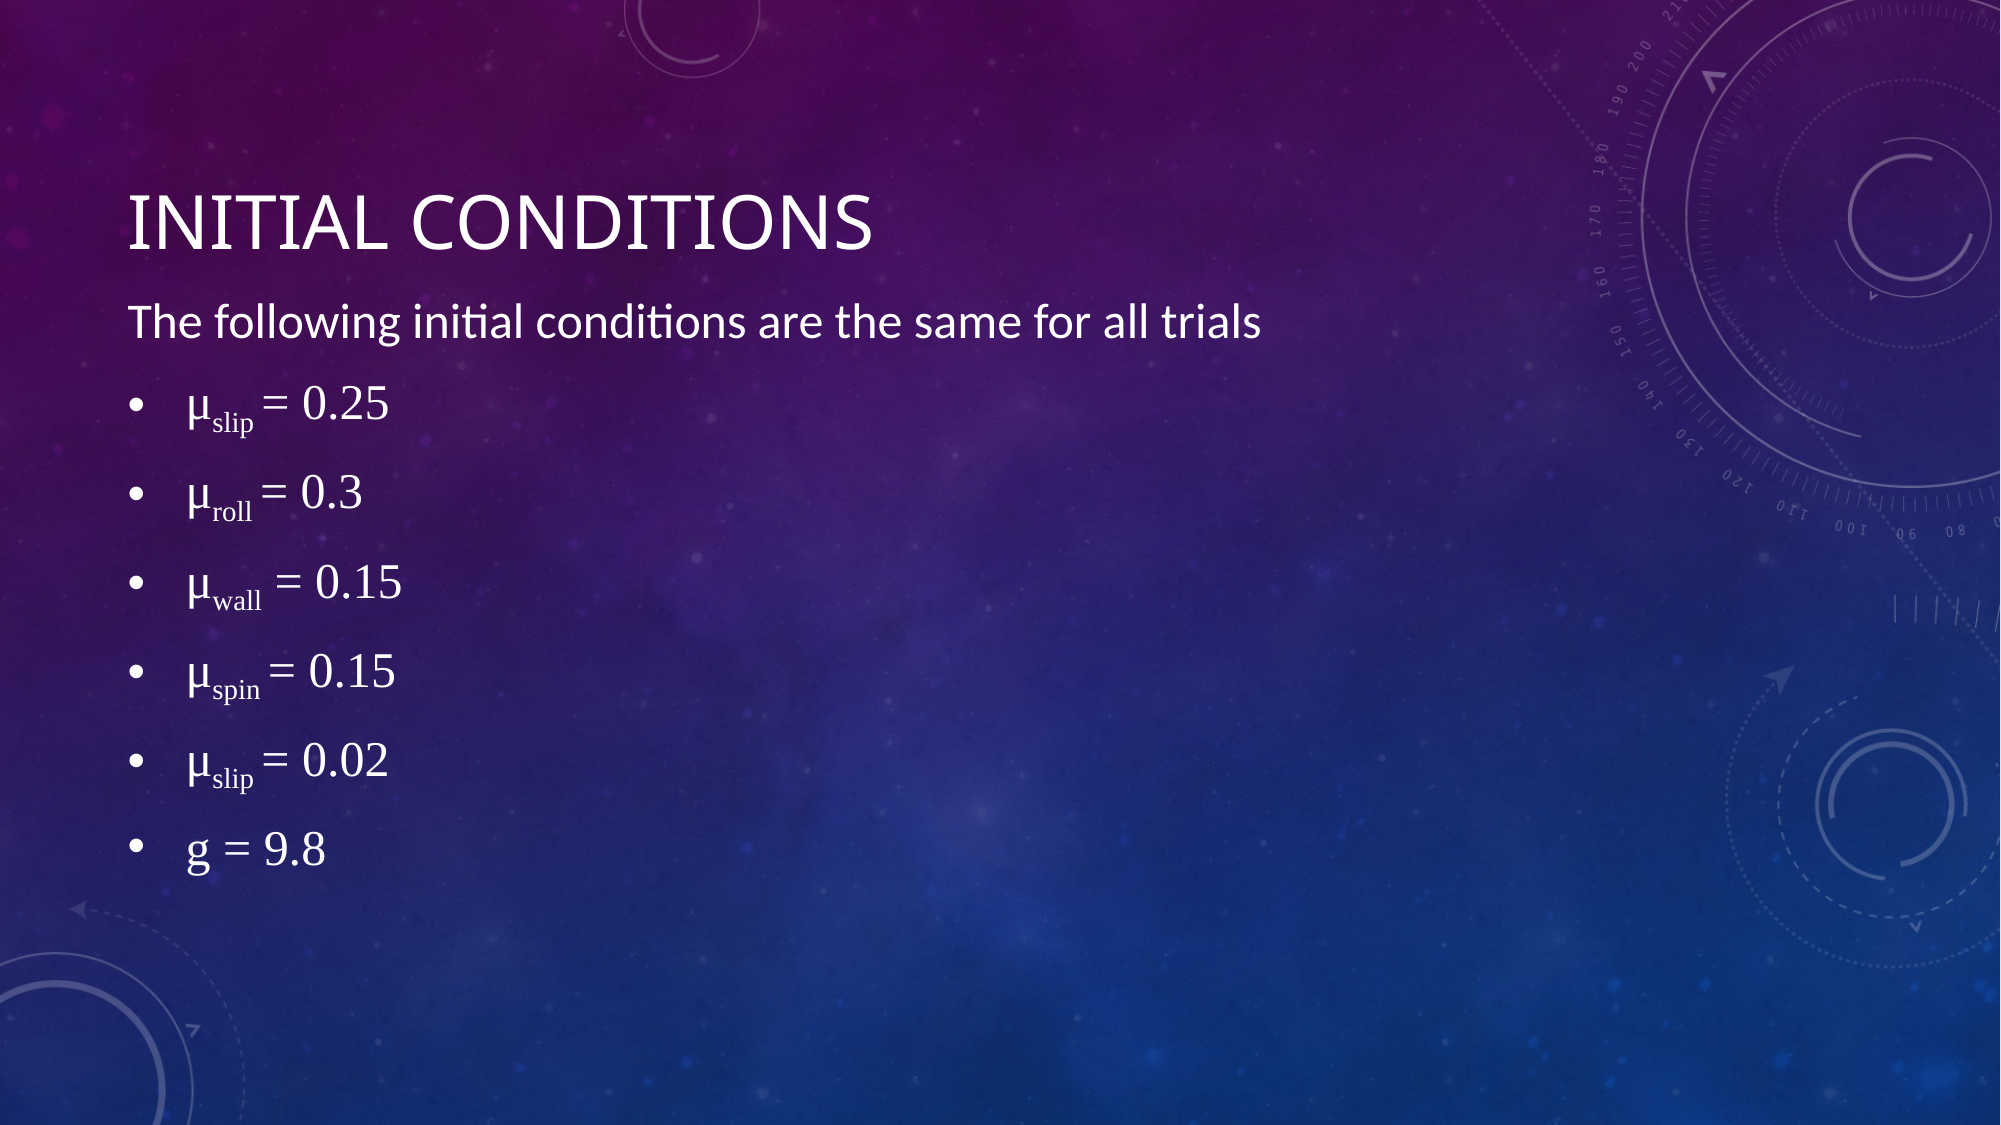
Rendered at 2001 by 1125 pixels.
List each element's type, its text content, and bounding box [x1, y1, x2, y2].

title Initial conditions [112, 99, 1775, 280]
list The following initial conditions are the same for all trials μslip = 0.25 μroll = 0.3 μwall = 0.15 μspin = 0.15 μslip = 0.02 g = 9.8 [112, 280, 1775, 950]
picture [0, 0, 2001, 1125]
